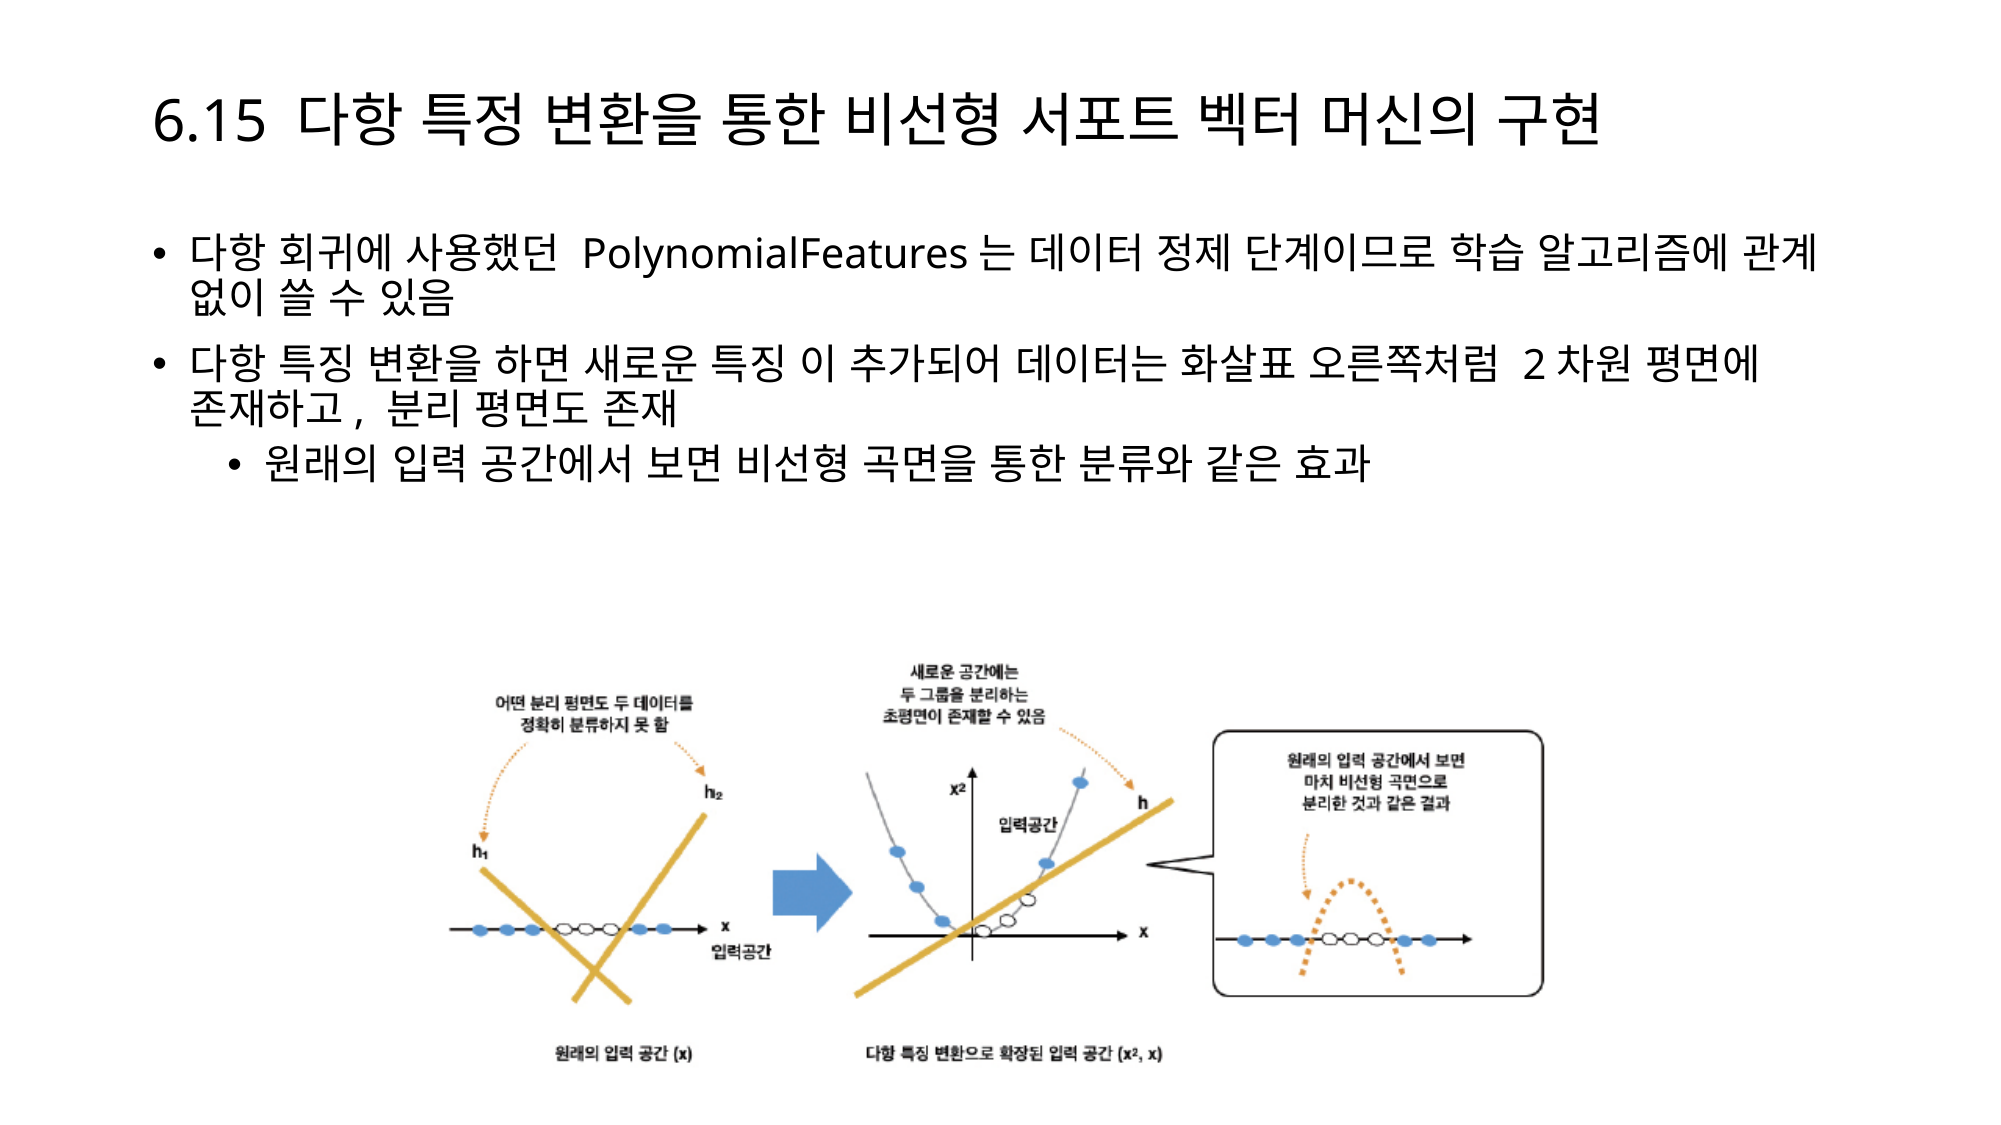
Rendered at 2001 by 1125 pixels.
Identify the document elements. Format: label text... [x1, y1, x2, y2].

title 6.15 다항 특정 변환을 통한 비선형 서포트 벡터 머신의 구현 [137, 59, 1863, 187]
picture [429, 656, 1571, 1077]
